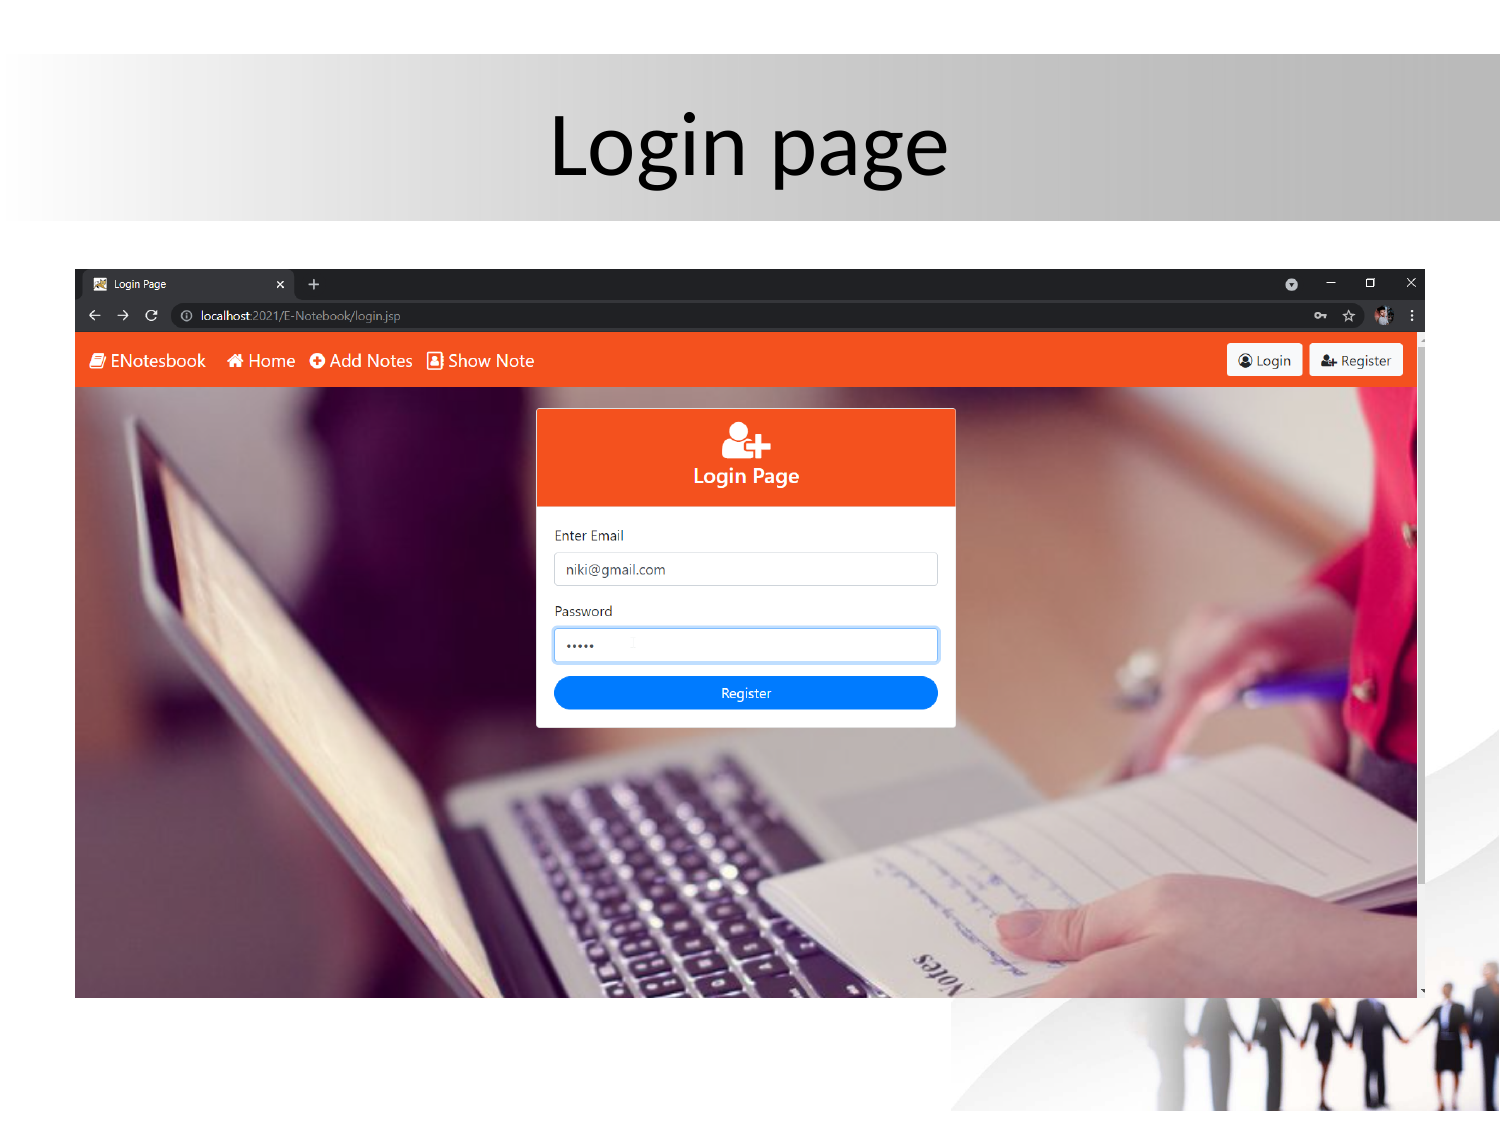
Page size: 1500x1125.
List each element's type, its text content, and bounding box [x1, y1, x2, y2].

title Login page [75, 45, 1425, 233]
picture [74, 269, 1499, 1111]
